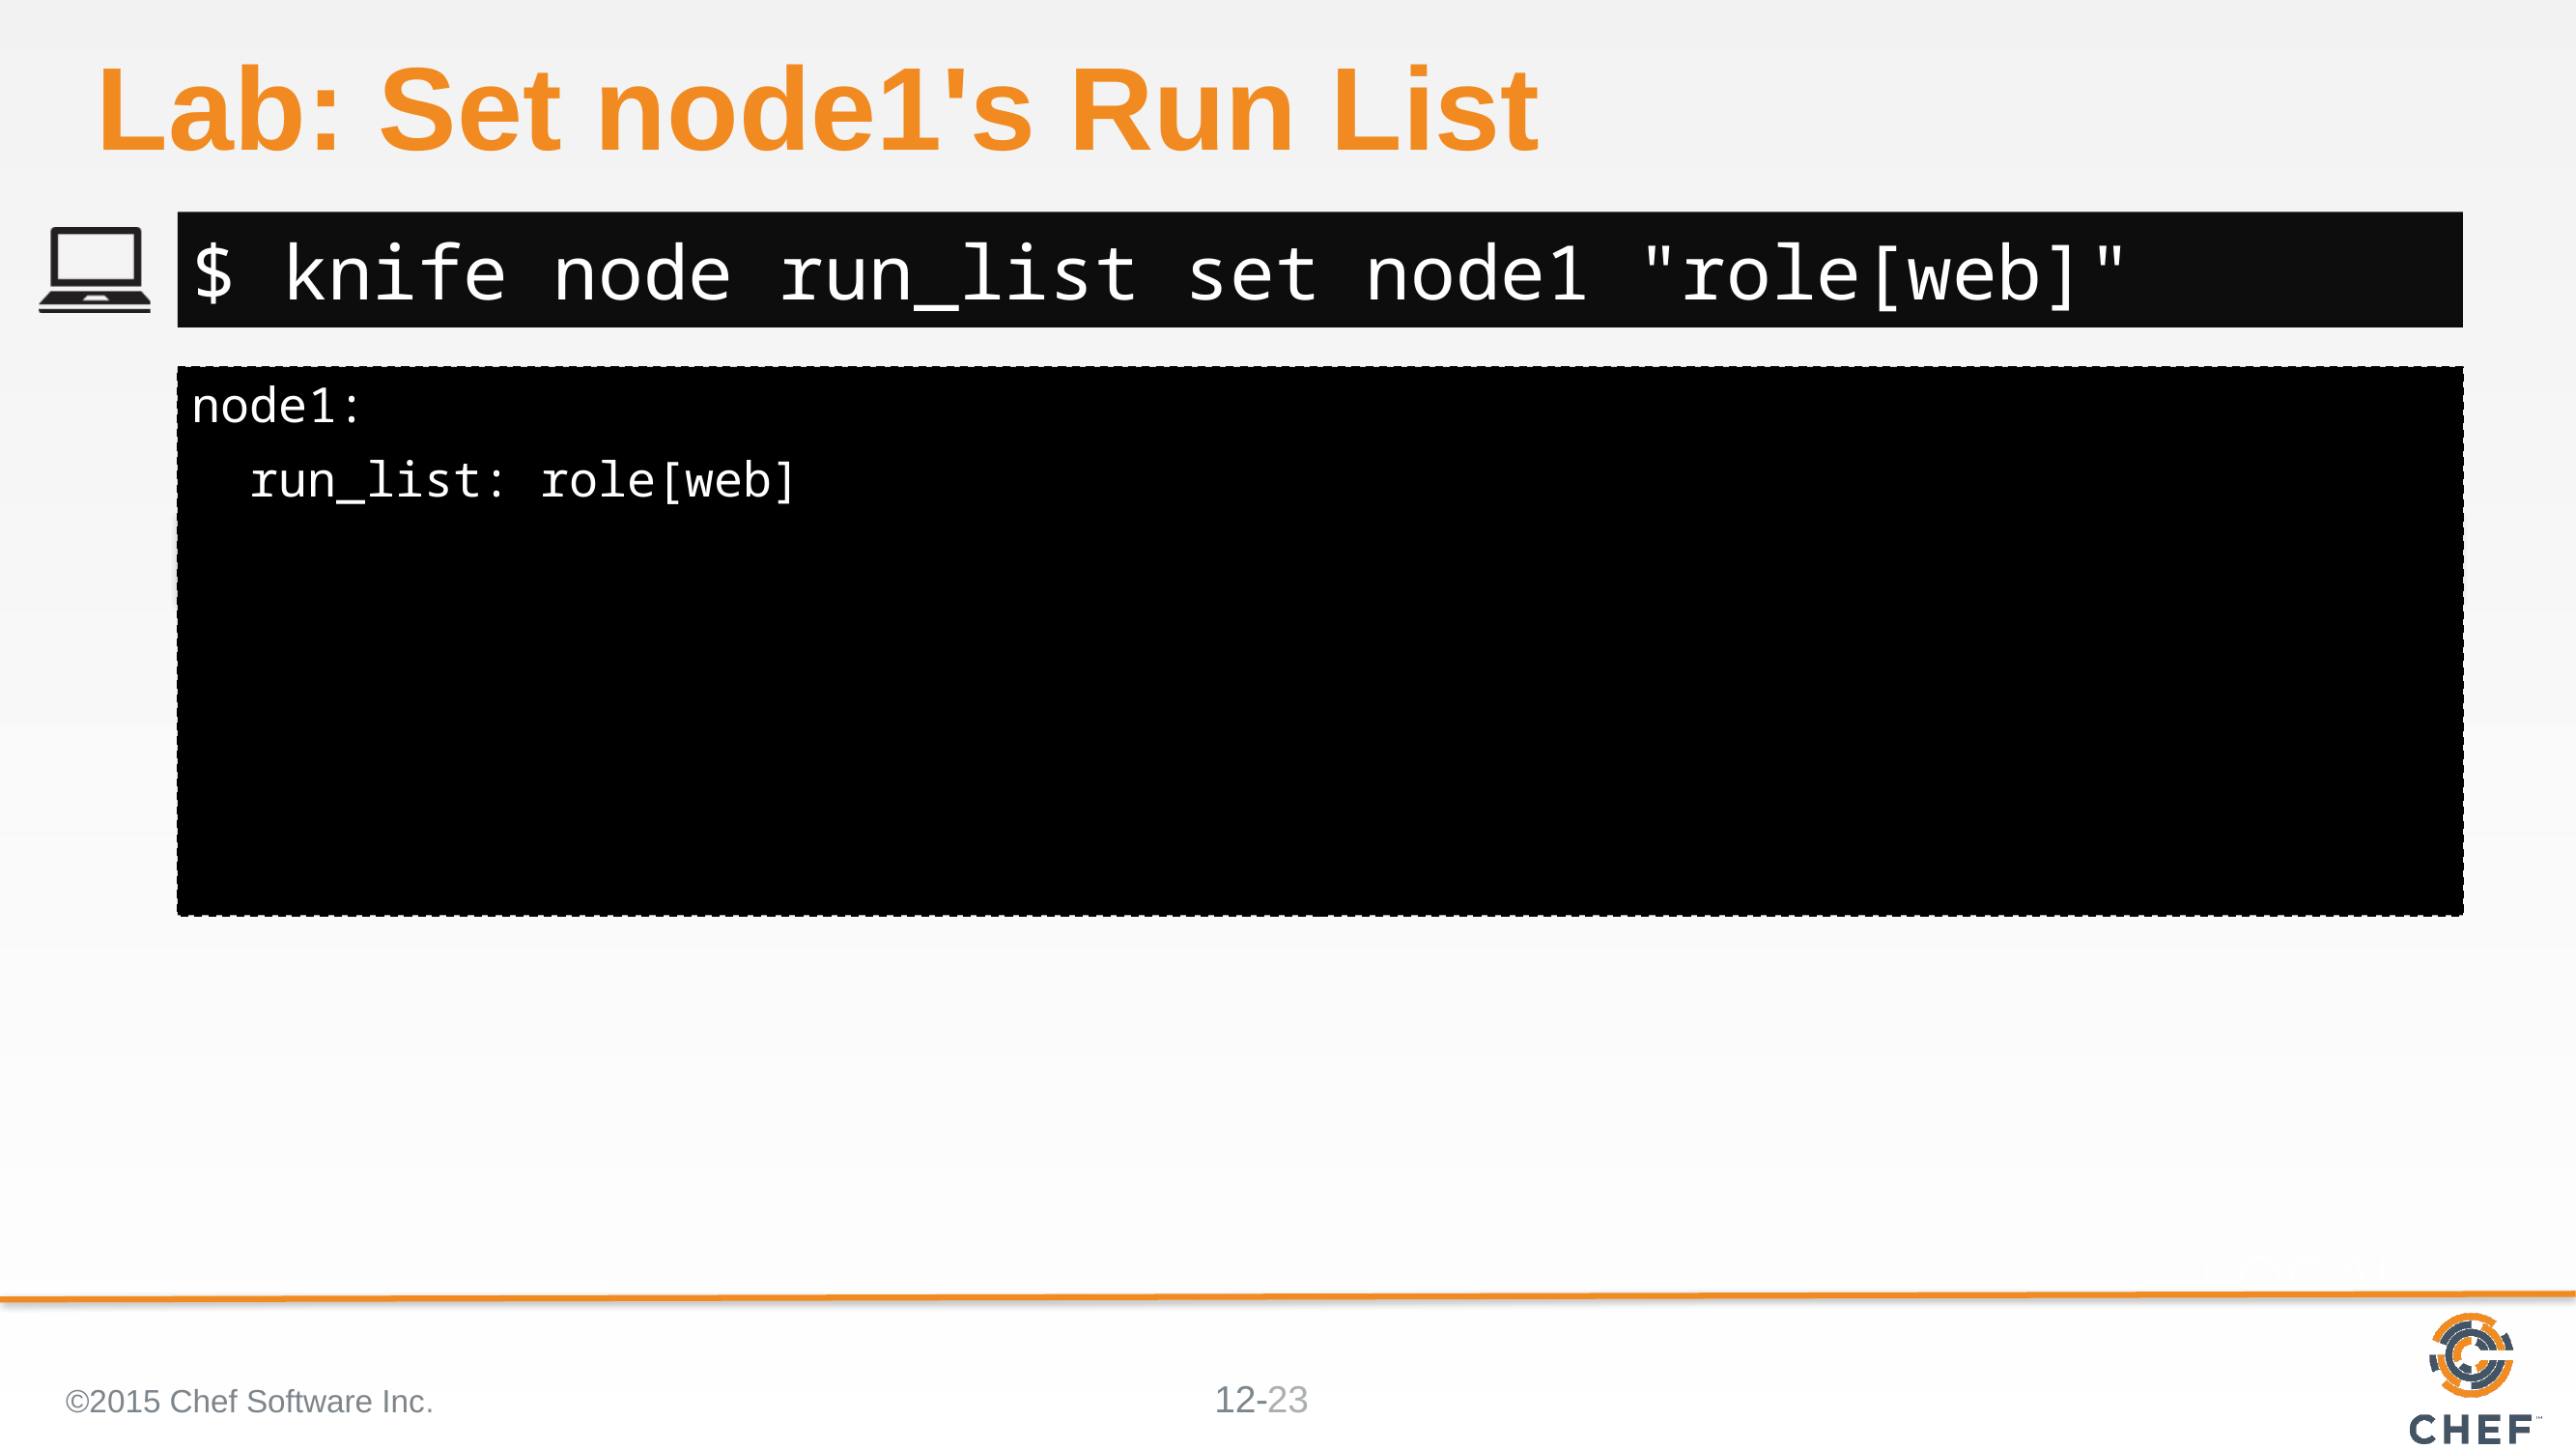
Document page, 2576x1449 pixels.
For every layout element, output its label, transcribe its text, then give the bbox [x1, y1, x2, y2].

list $ knife node run_list set node1 "role[web]" [177, 212, 2463, 327]
footer ©2015 Chef Software Inc. [51, 1359, 952, 1440]
title Lab: Set node1's Run List [96, 48, 2463, 180]
slide_number 23 [998, 1359, 1578, 1437]
list node1: run_list: role[web] [177, 366, 2464, 917]
picture [2399, 1297, 2550, 1449]
